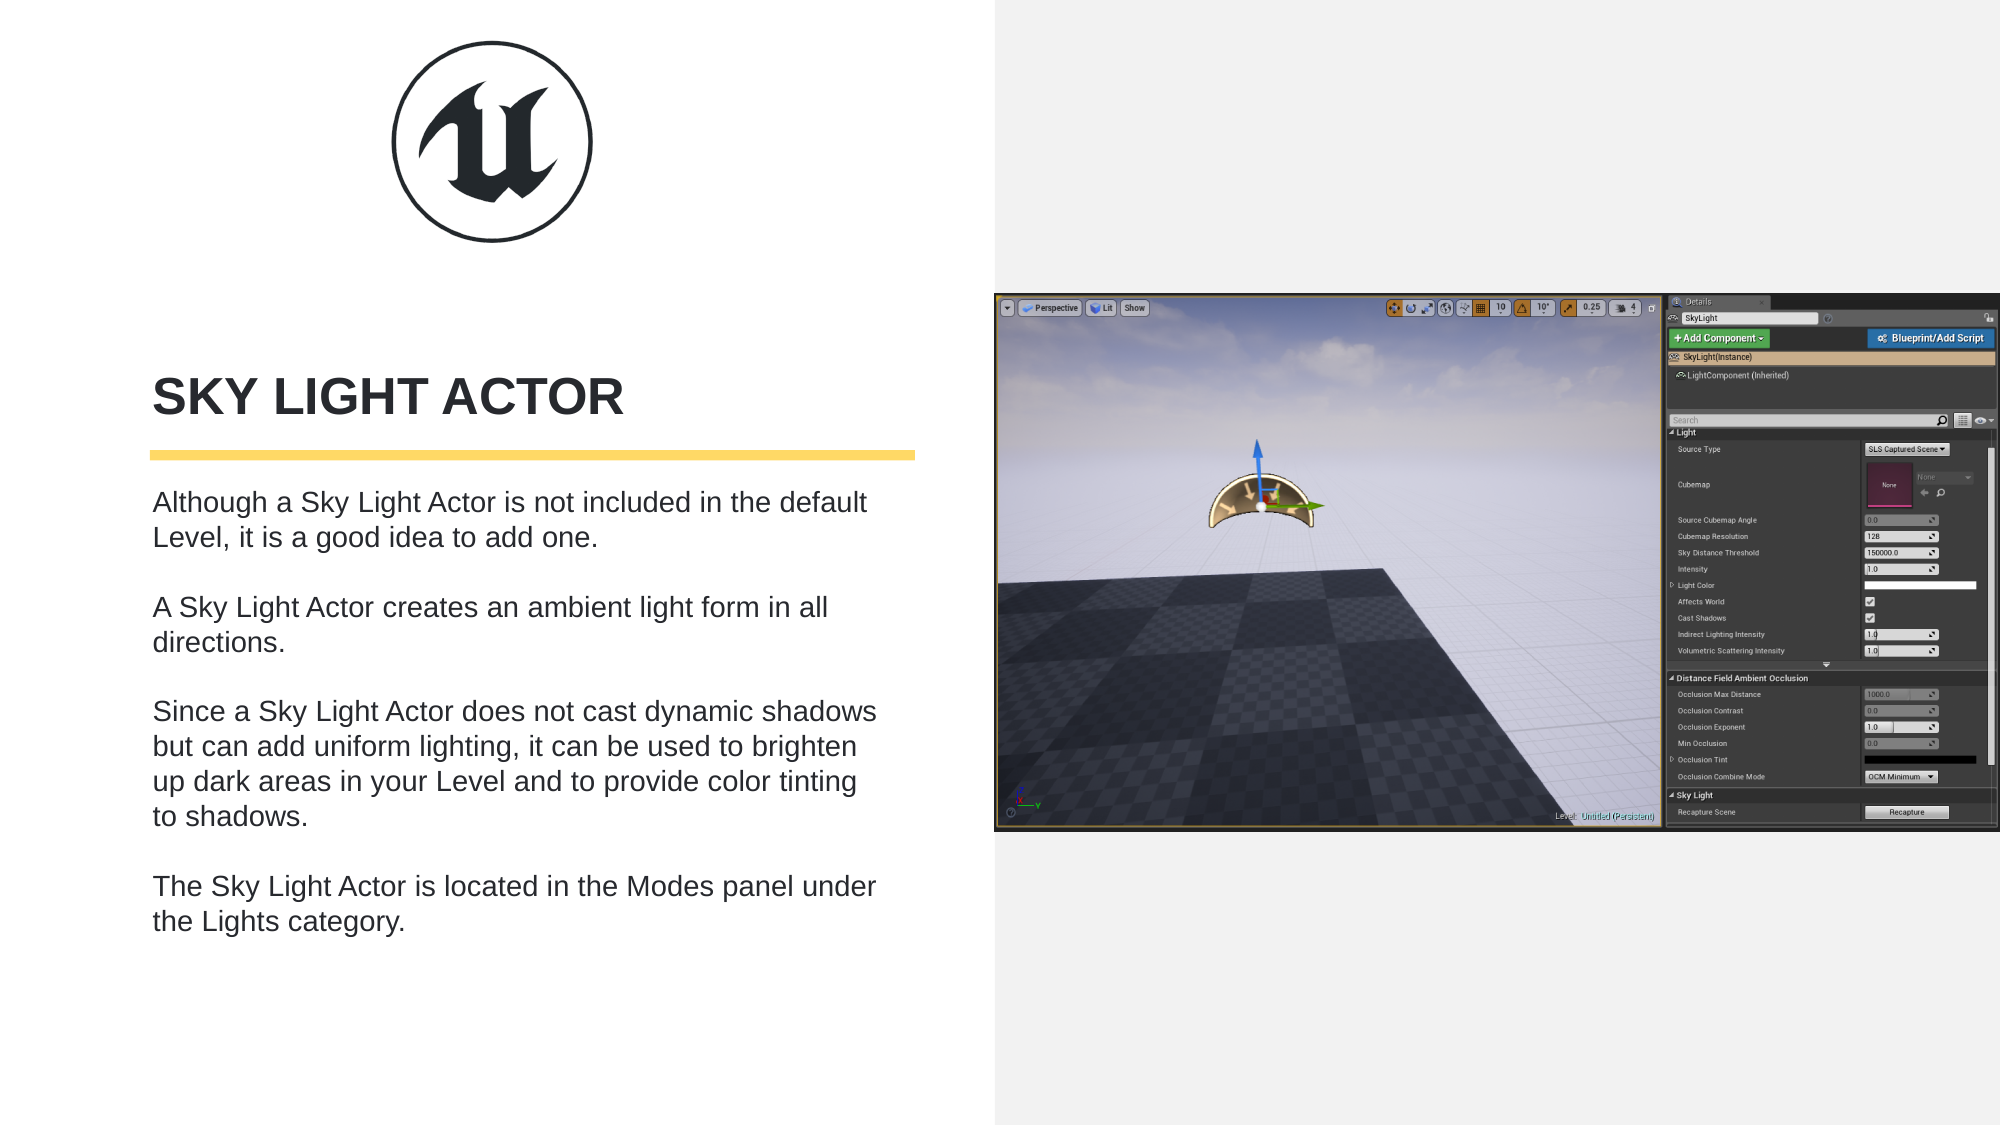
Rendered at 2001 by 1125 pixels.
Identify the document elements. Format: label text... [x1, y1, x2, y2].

list Although a Sky Light Actor is not included in the default Level, it is a good idea to add one. A Sky Light Actor creates an ambient light form in all directions. Since a Sky Light Actor does not cast dynamic shadows but can add uniform lighting, it can be used to brighten up dark areas in your Level and to provide color tinting to shadows. The Sky Light Actor is located in the Modes panel under the Lights category. [137, 475, 903, 1125]
title Sky Light Actor [137, 75, 903, 433]
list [994, 293, 2000, 832]
picture [384, 33, 601, 75]
